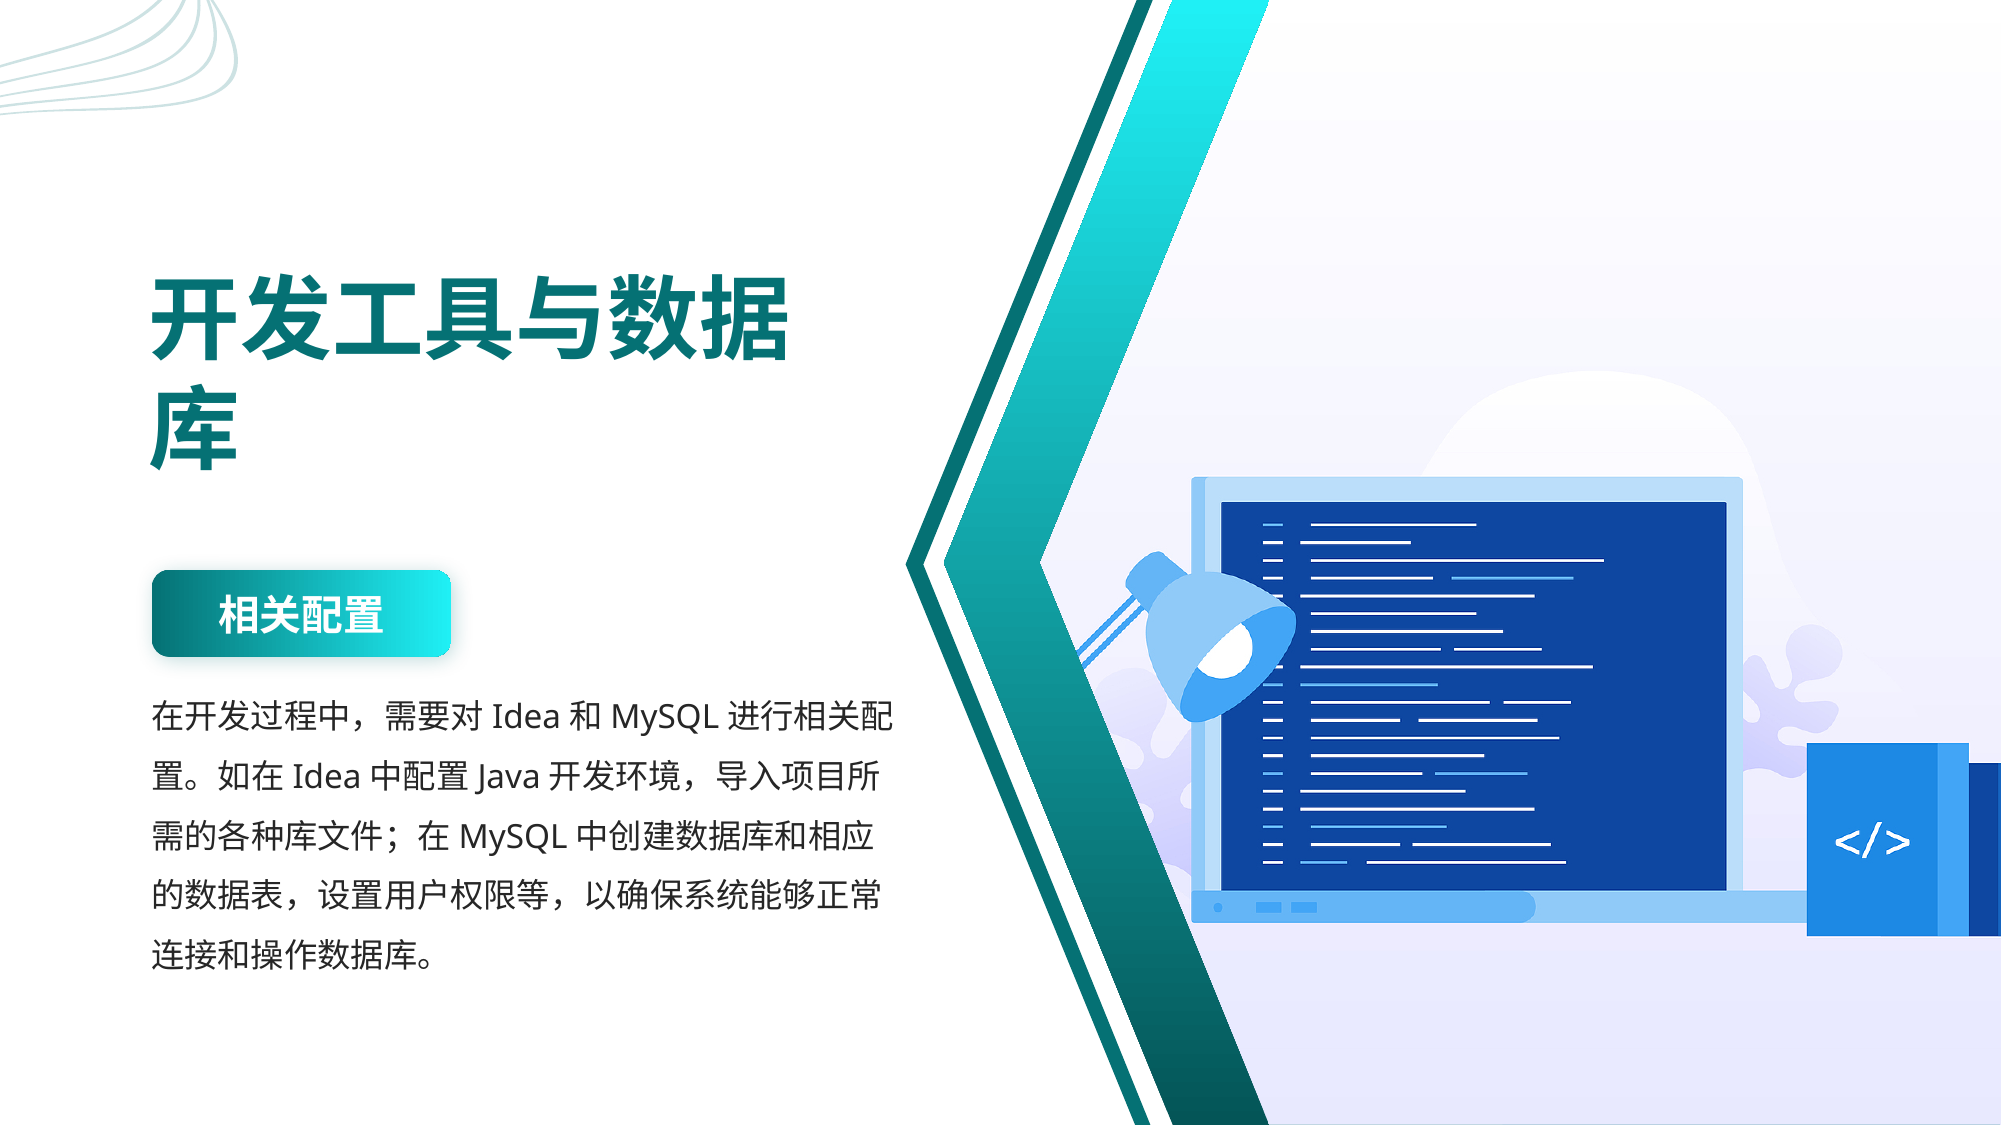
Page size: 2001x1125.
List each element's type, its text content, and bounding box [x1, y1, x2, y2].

title 开发工具与数据库 [148, 261, 808, 501]
text_box 在开发过程中，需要对Idea和MySQL进行相关配置。如在Idea中配置Java开发环境，导入项目所需的各种库文件；在MySQL中创建数据库和相应的数据表，设置用户权限等，以确保系统能够正常连接和操作数据库。 [151, 675, 906, 1054]
text_box [943, 495, 971, 630]
text_box [903, 401, 971, 727]
picture [971, 0, 2001, 1125]
text_box 相关配置 [150, 568, 453, 658]
